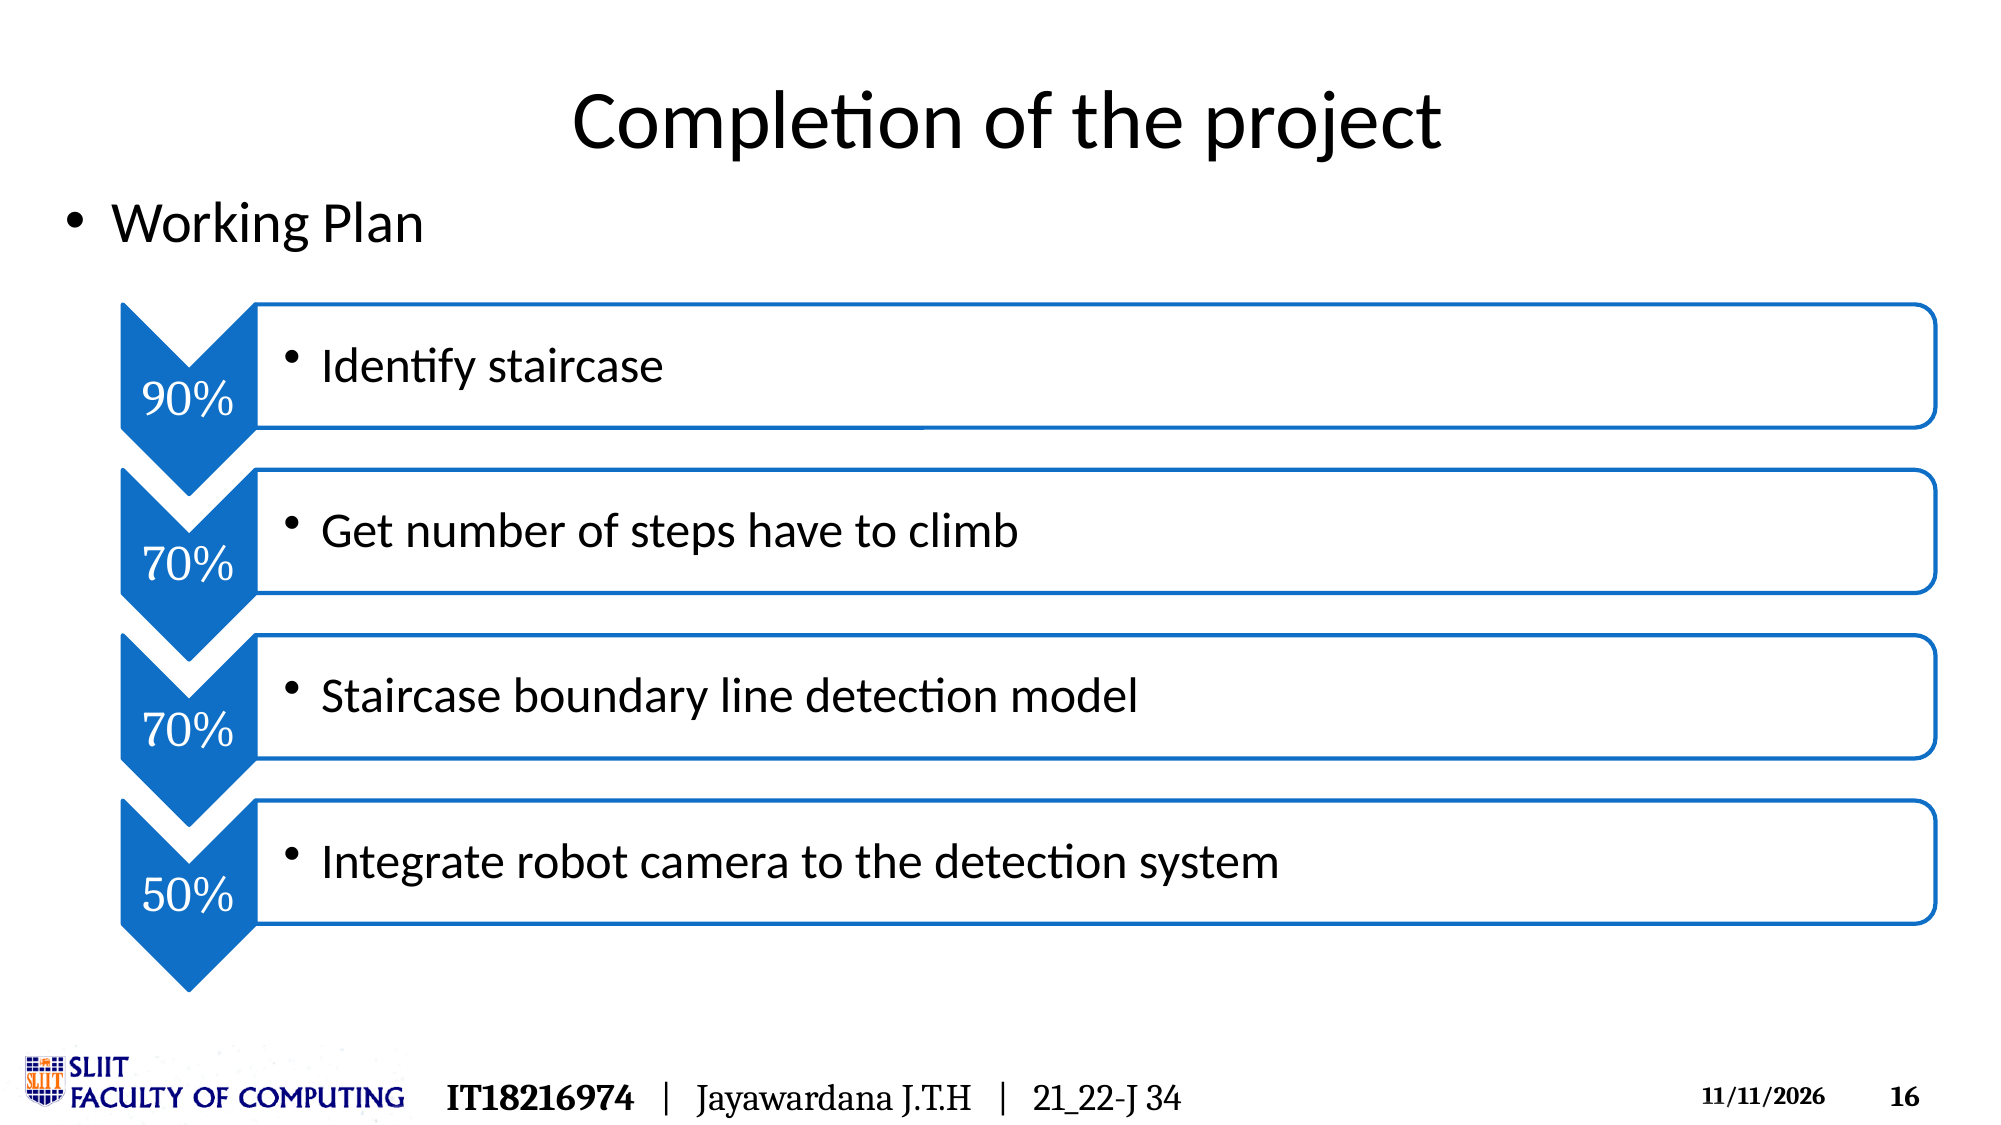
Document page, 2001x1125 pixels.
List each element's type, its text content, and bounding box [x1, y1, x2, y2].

picture [0, 1045, 413, 1124]
title Completion of the project [50, 50, 1967, 180]
text_box Working Plan [50, 176, 652, 262]
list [122, 303, 1936, 991]
